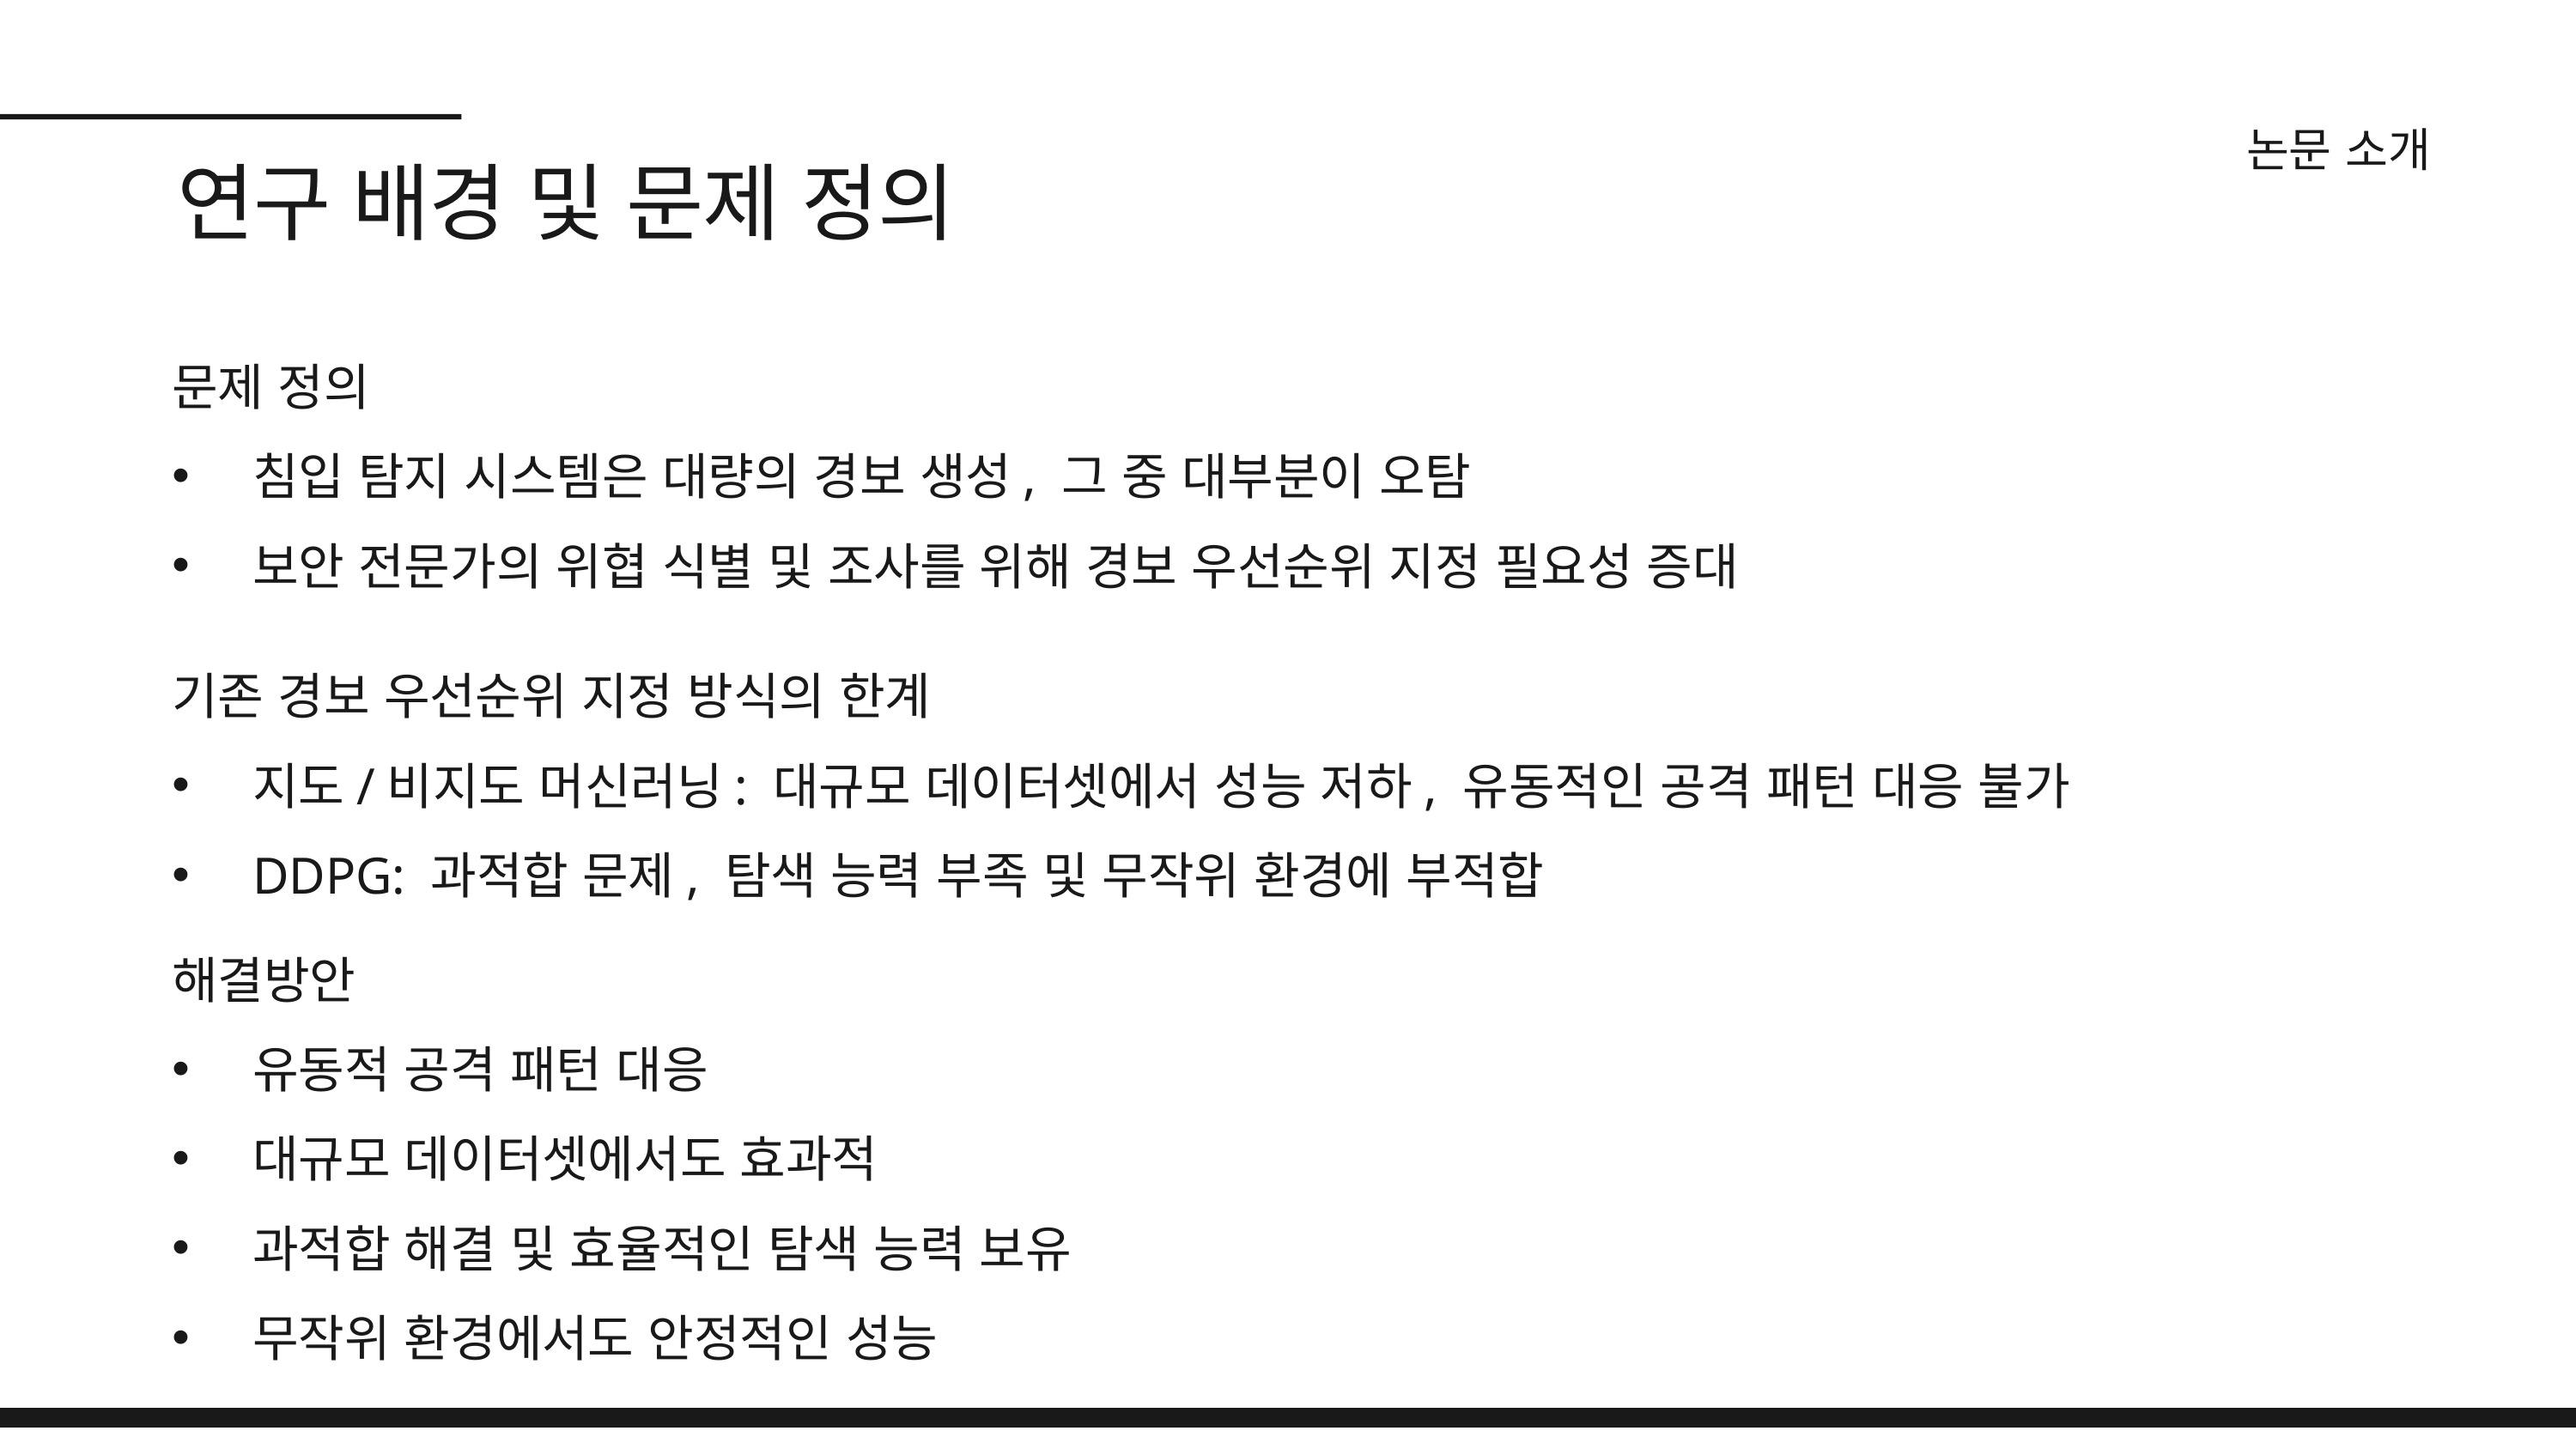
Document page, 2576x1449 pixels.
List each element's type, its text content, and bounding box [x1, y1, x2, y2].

text_box 논문 소개 [1884, 111, 2432, 177]
text_box 기존 경보 우선순위 지정 방식의 한계 지도/비지도 머신러닝: 대규모 데이터셋에서 성능 저하, 유동적인 공격 패턴 대응 불가 DDPG: 과적합 문제, 탐색 능력 부족 및 무작위 환경에 부적합 [172, 635, 2500, 904]
text_box 문제 정의 침입 탐지 시스템은 대량의 경보 생성, 그 중 대부분이 오탐 보안 전문가의 위협 식별 및 조사를 위해 경보 우선순위 지정 필요성 증대 [172, 326, 2158, 595]
text_box 해결방안 유동적 공격 패턴 대응 대규모 데이터셋에서도 효과적 과적합 해결 및 효율적인 탐색 능력 보유 무작위 환경에서도 안정적인 성능 [172, 919, 1475, 1367]
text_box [0, 1409, 2576, 1427]
text_box 연구 배경 및 문제 정의 [158, 132, 956, 252]
